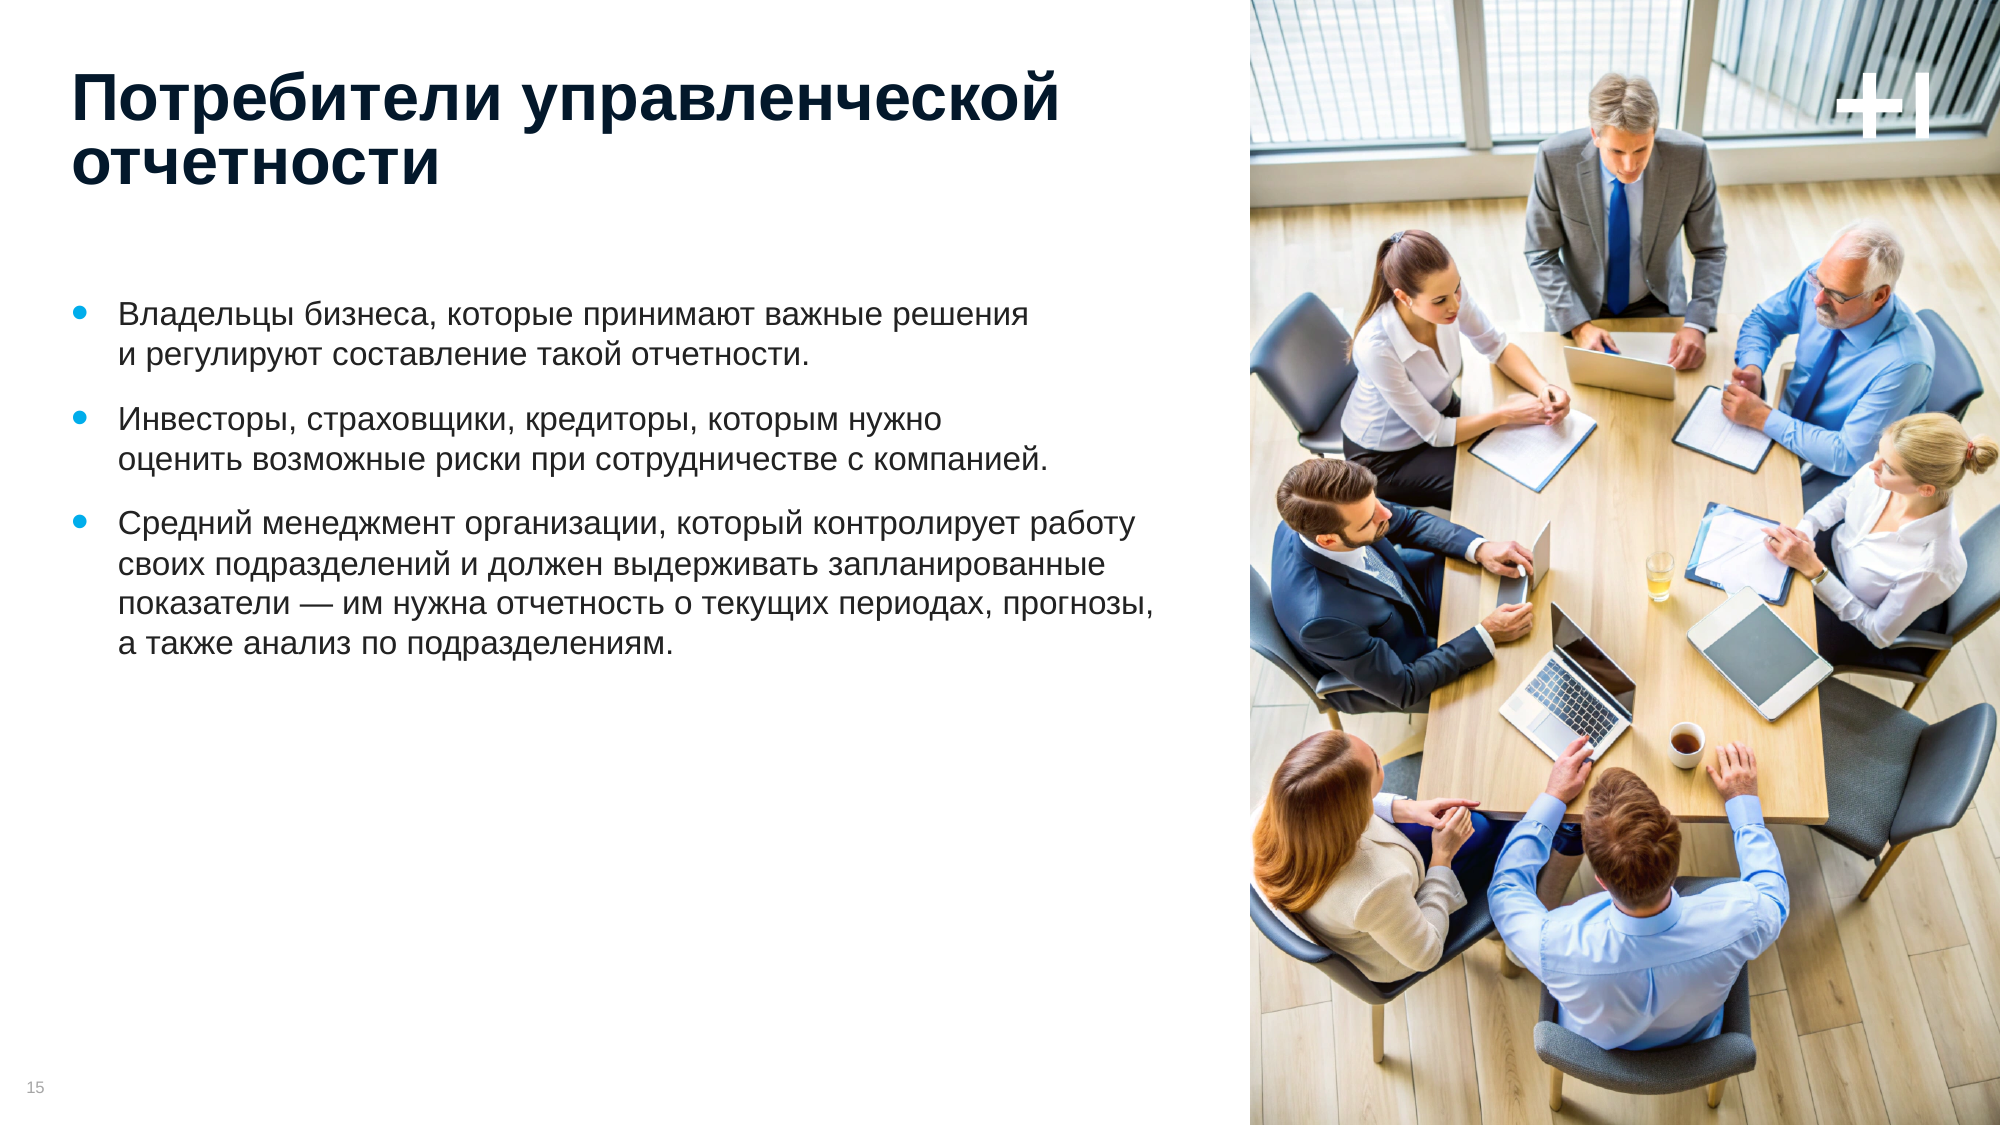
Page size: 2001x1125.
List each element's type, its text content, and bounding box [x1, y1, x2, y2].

title Потребители управленческой отчетности [70, 69, 1249, 199]
list Владельцы бизнеса, которые принимают важные решения и регулируют составление такой отчетности. Инвесторы, страховщики, кредиторы, которым нужно оценить возможные риски при сотрудничестве с компанией. Средний менеджмент организации, который контролирует работу своих подразделений и должен выдерживать запланированные показатели — им нужна отчетность о текущих периодах, прогнозы, а также анализ по подразделениям. [70, 292, 1189, 833]
picture [1249, 0, 2000, 1125]
